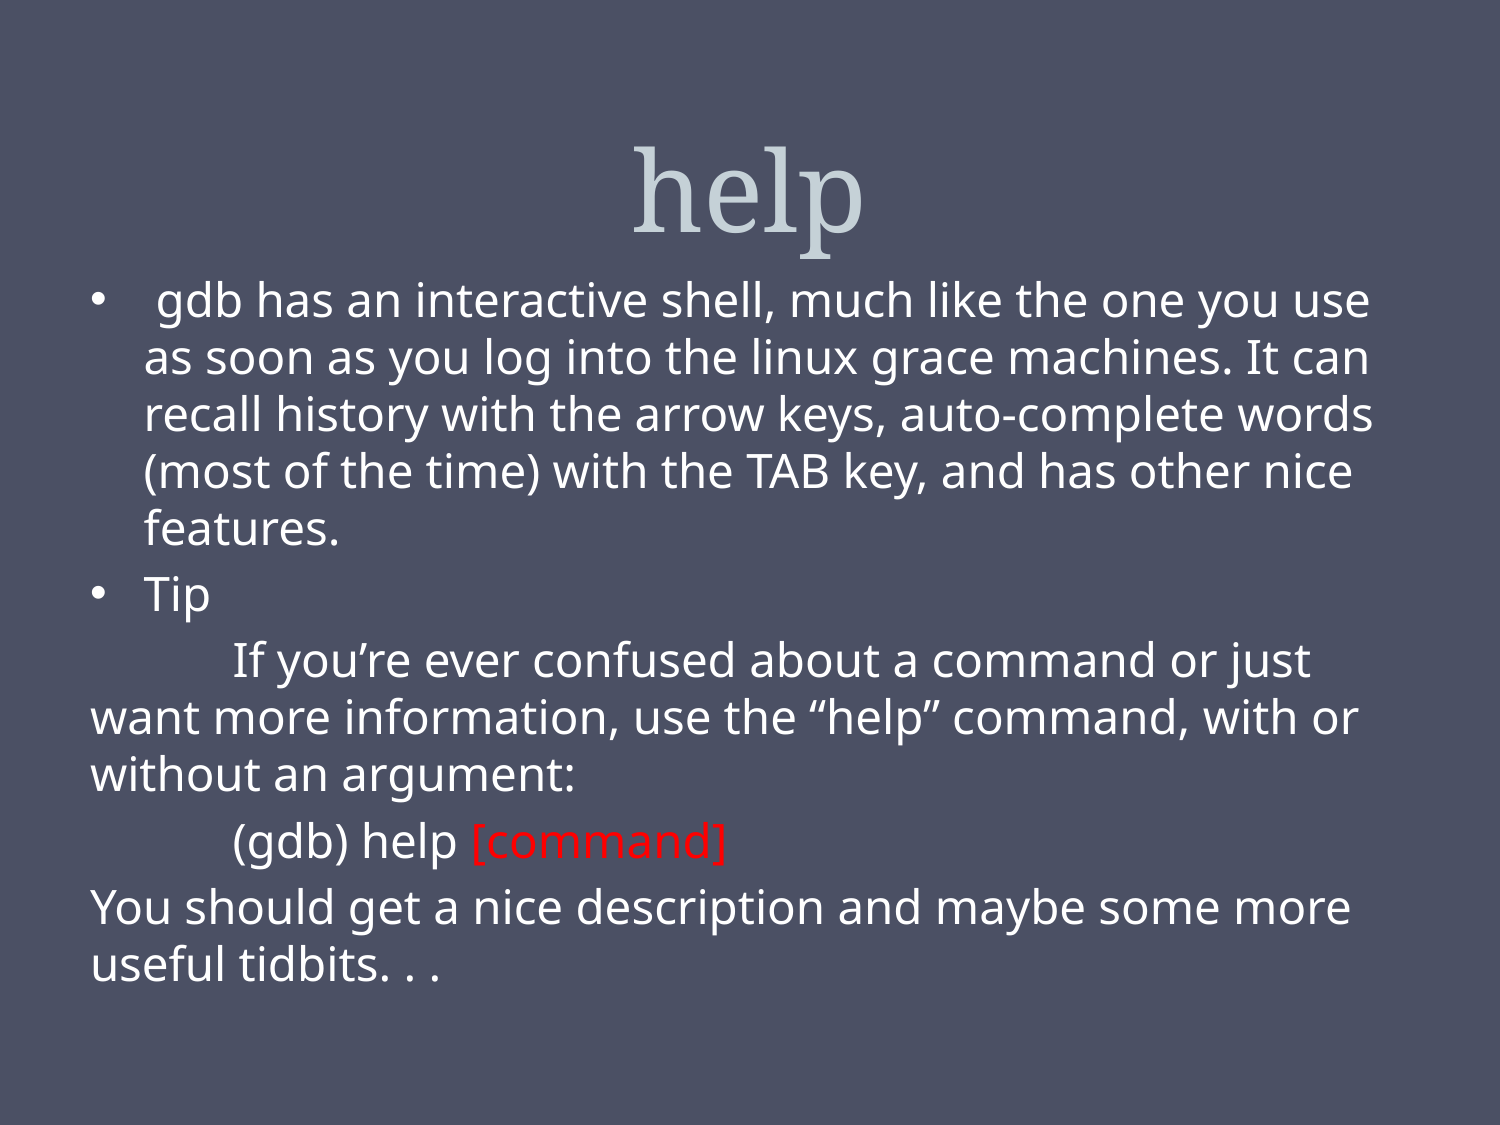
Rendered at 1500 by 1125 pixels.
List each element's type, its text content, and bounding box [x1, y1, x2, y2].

title help [75, 0, 1425, 262]
list gdb has an interactive shell, much like the one you use as soon as you log into the linux grace machines. It can recall history with the arrow keys, auto-complete words (most of the time) with the TAB key, and has other nice features. Tip If you’re ever confused about a command or just want more information, use the “help” command, with or without an argument: (gdb) help [command] You should get a nice description and maybe some more useful tidbits. . . [75, 262, 1425, 1005]
